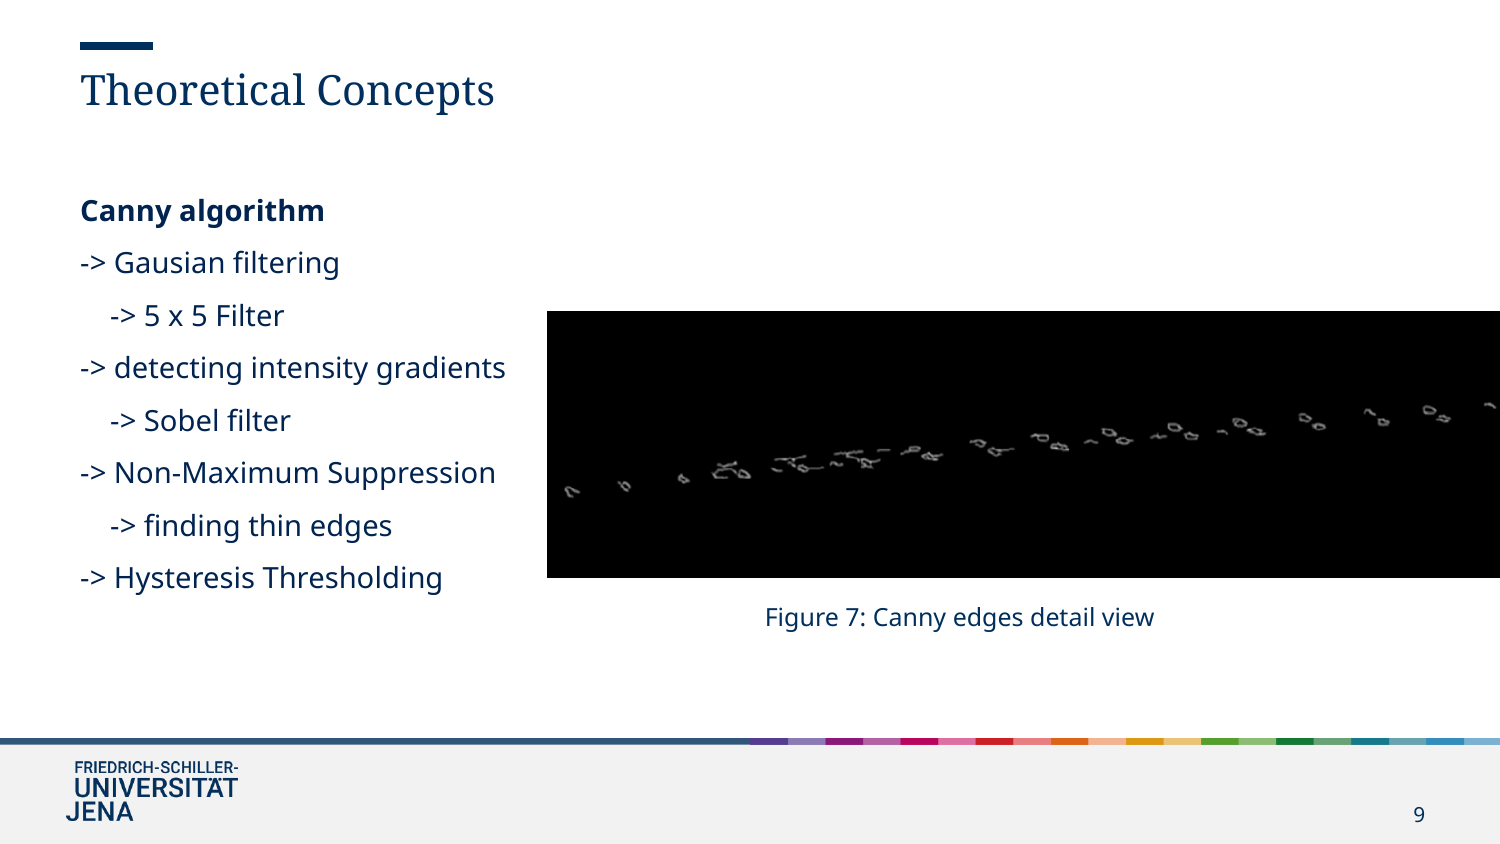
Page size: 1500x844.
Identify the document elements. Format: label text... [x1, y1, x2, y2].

text_box Canny algorithm -> Gausian filtering -> 5 x 5 Filter -> detecting intensity gradients -> Sobel filter -> Non-Maximum Suppression -> finding thin edges -> Hysteresis Thresholding [80, 174, 692, 644]
picture [546, 310, 1500, 578]
text_box Figure 7: Canny edges detail view [750, 594, 1302, 669]
picture [750, 738, 1500, 745]
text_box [80, 45, 903, 115]
picture [66, 761, 238, 821]
